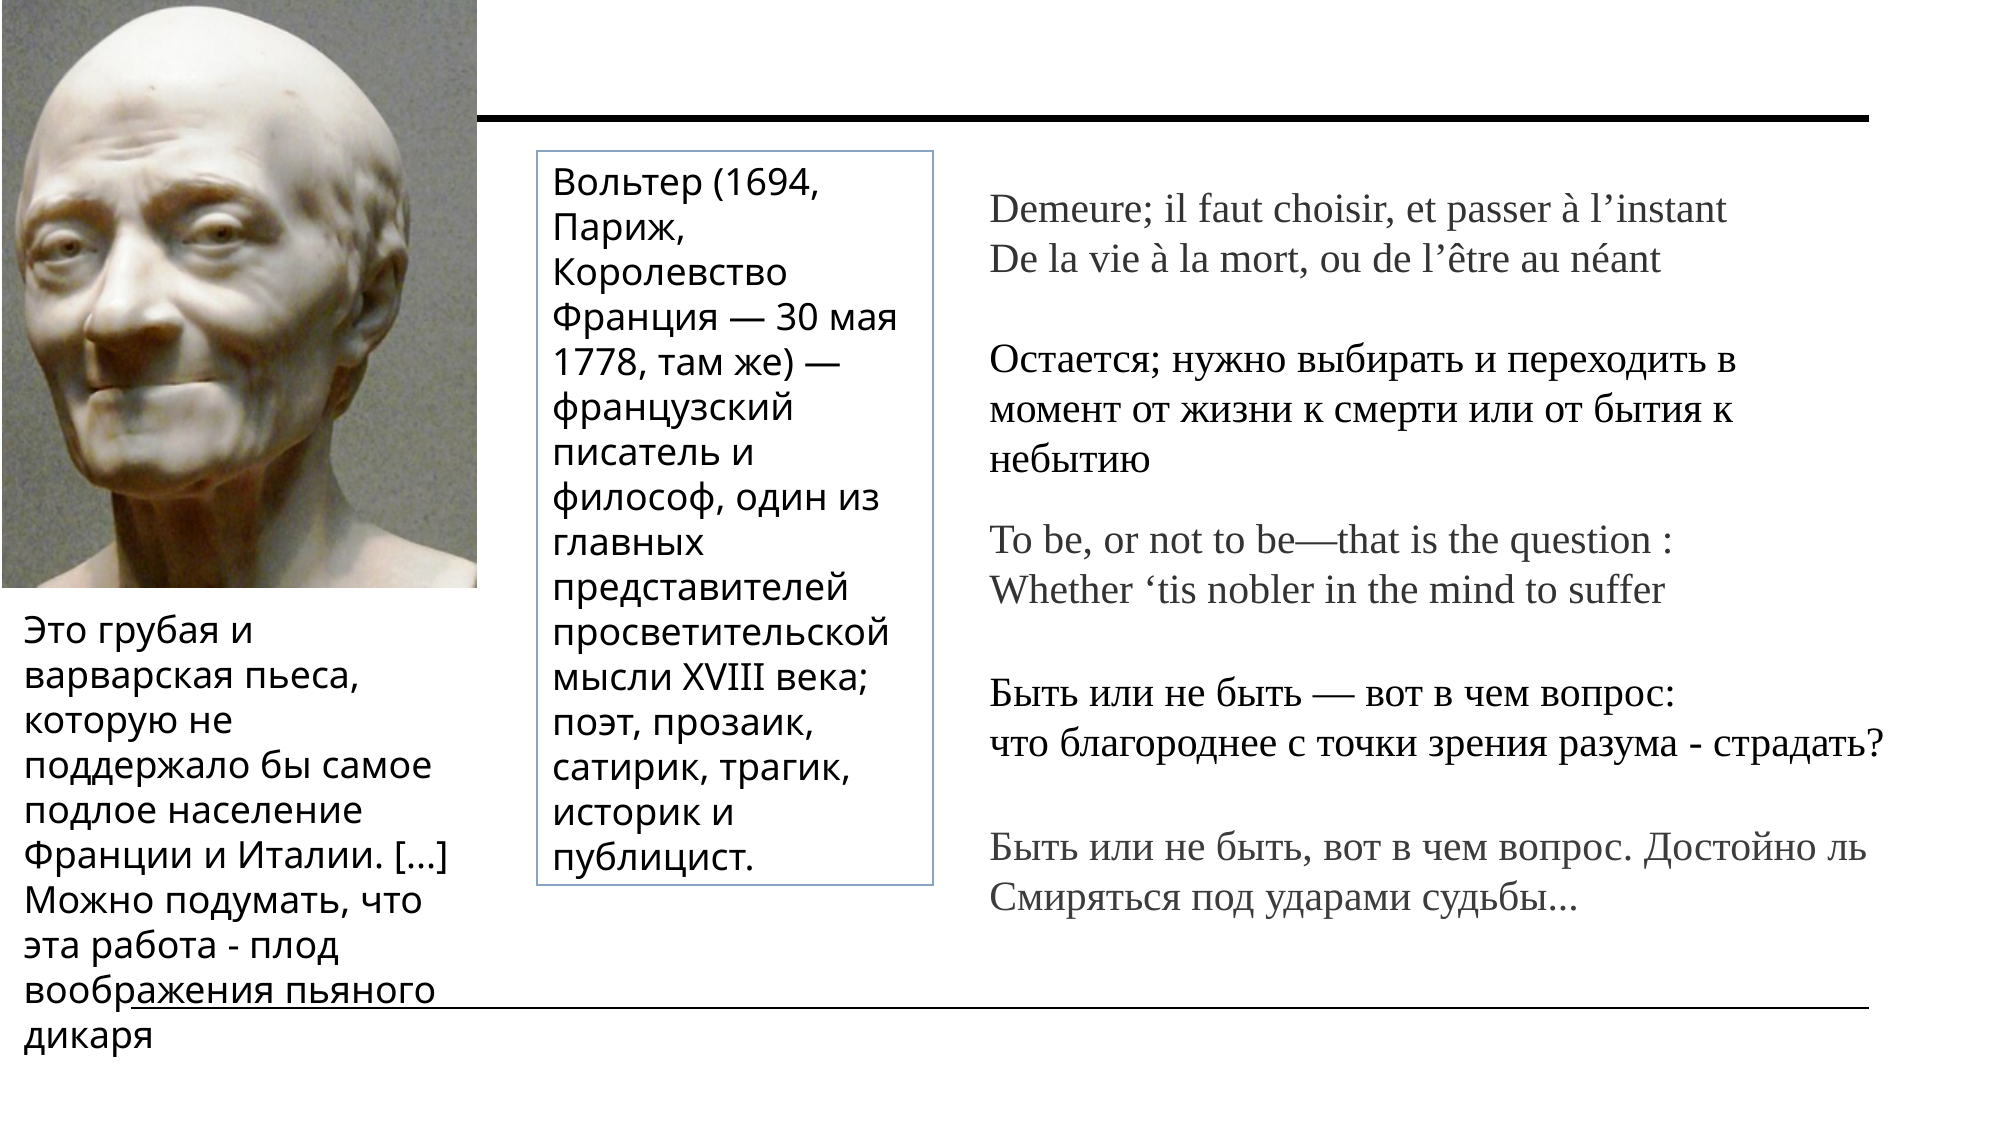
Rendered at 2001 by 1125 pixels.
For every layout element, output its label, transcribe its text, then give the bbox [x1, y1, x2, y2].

text_box Demeure; il faut choisir, et passer à l’instant De la vie à la mort, ou de l’être au néant [974, 173, 1817, 289]
picture [2, 0, 477, 588]
text_box Вольтер (1694, Париж, Королевство Франция — 30 мая 1778, там же) — французский писатель и философ, один из главных представителей просветительской мысли XVIII века; поэт, прозаик, сатирик, трагик, историк и публицист. [536, 150, 934, 886]
text_box Остается; нужно выбирать и переходить в момент от жизни к смерти или от бытия к небытию [974, 323, 1832, 489]
text_box Это грубая и варварская пьеса, которую не поддержало бы самое подлое население Франции и Италии. [...] Можно подумать, что эта работа - плод воображения пьяного дикаря [8, 598, 470, 1064]
text_box Быть или не быть — вот в чем вопрос: что благороднее с точки зрения разума - страдать? [974, 657, 1927, 773]
text_box To be, or not to be—that is the question : Whether ‘tis nobler in the mind to suffer [974, 504, 1832, 620]
text_box Быть или не быть, вот в чем вопрос. Достойно ль Смиряться под ударами судьбы... [974, 811, 1927, 926]
